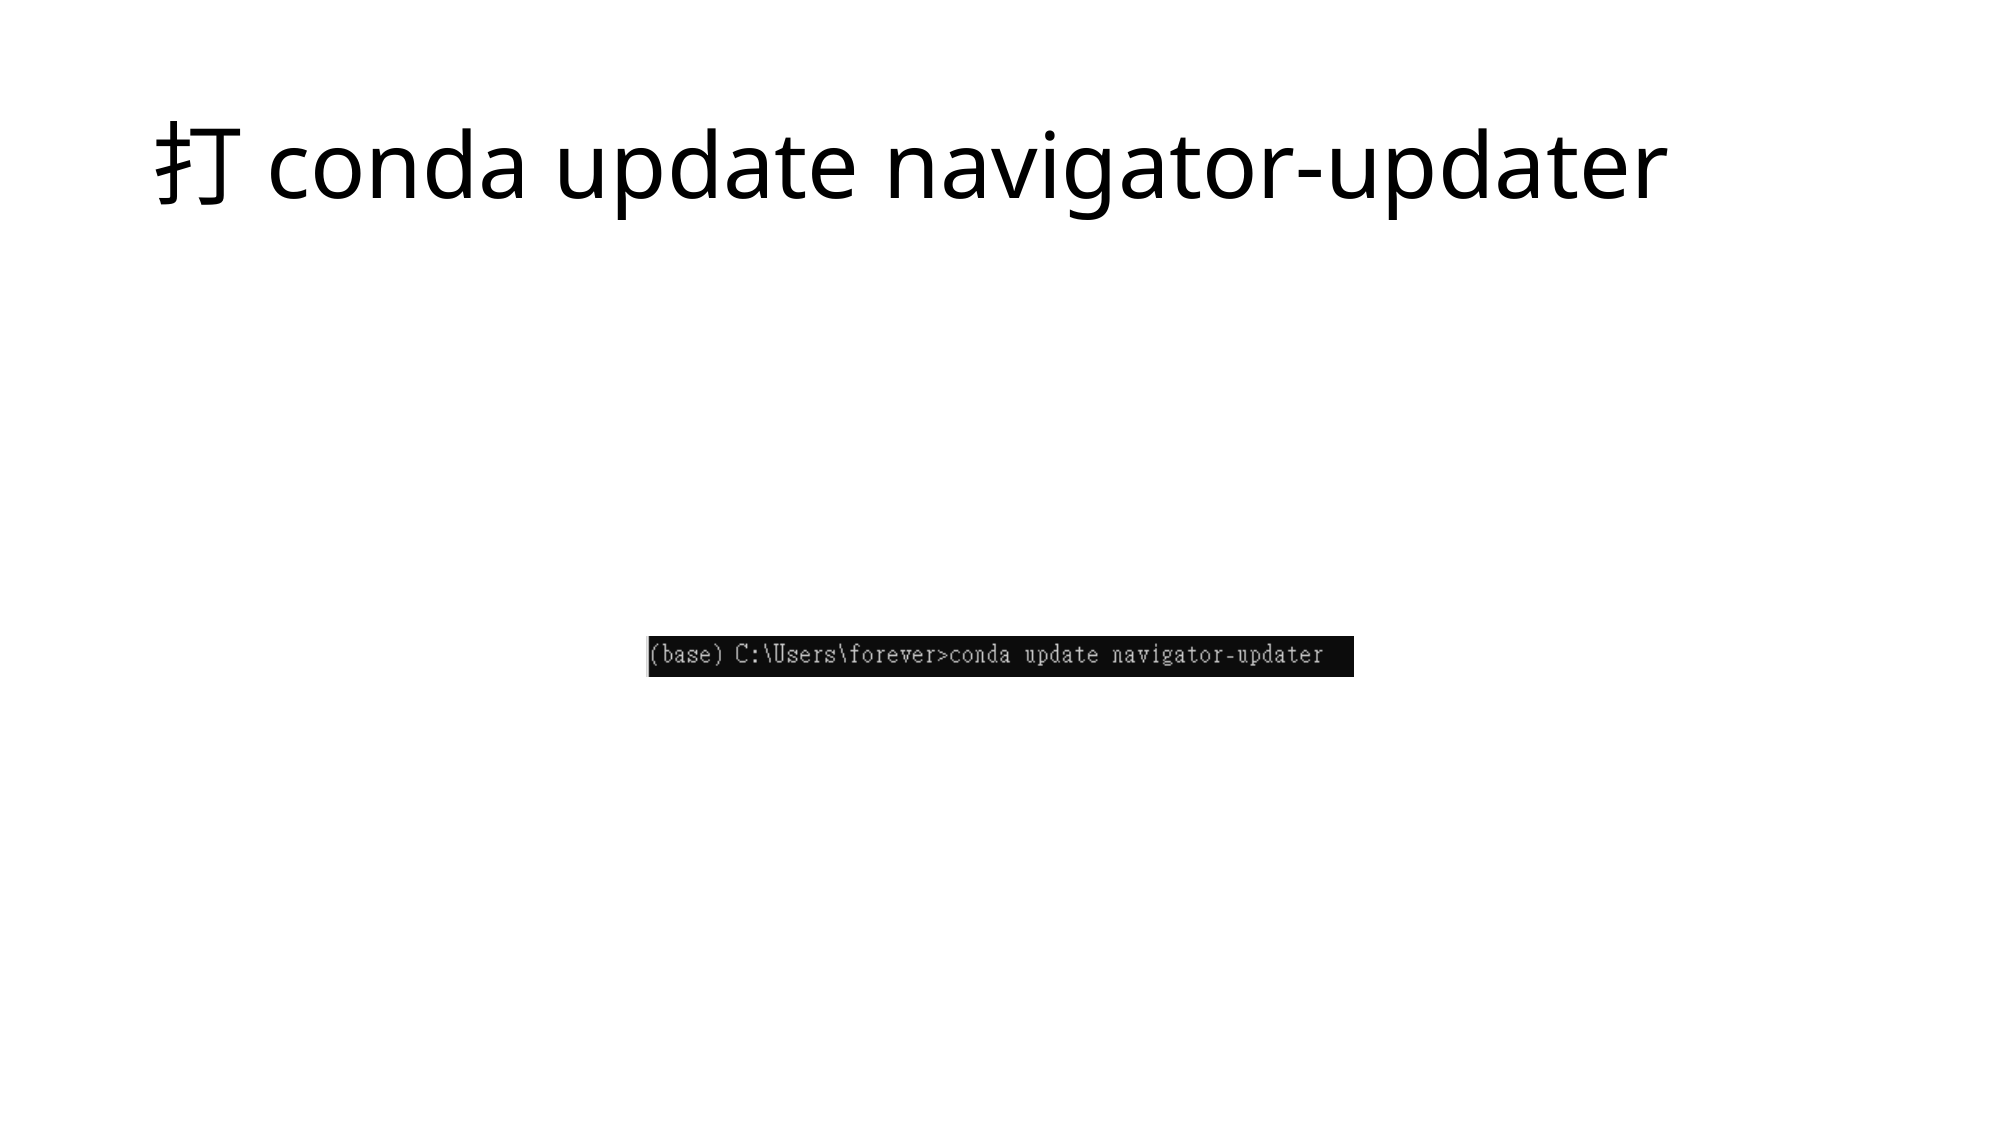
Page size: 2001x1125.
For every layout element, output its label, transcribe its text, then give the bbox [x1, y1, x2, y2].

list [646, 635, 1354, 677]
title 打conda update navigator-updater [137, 59, 1863, 278]
